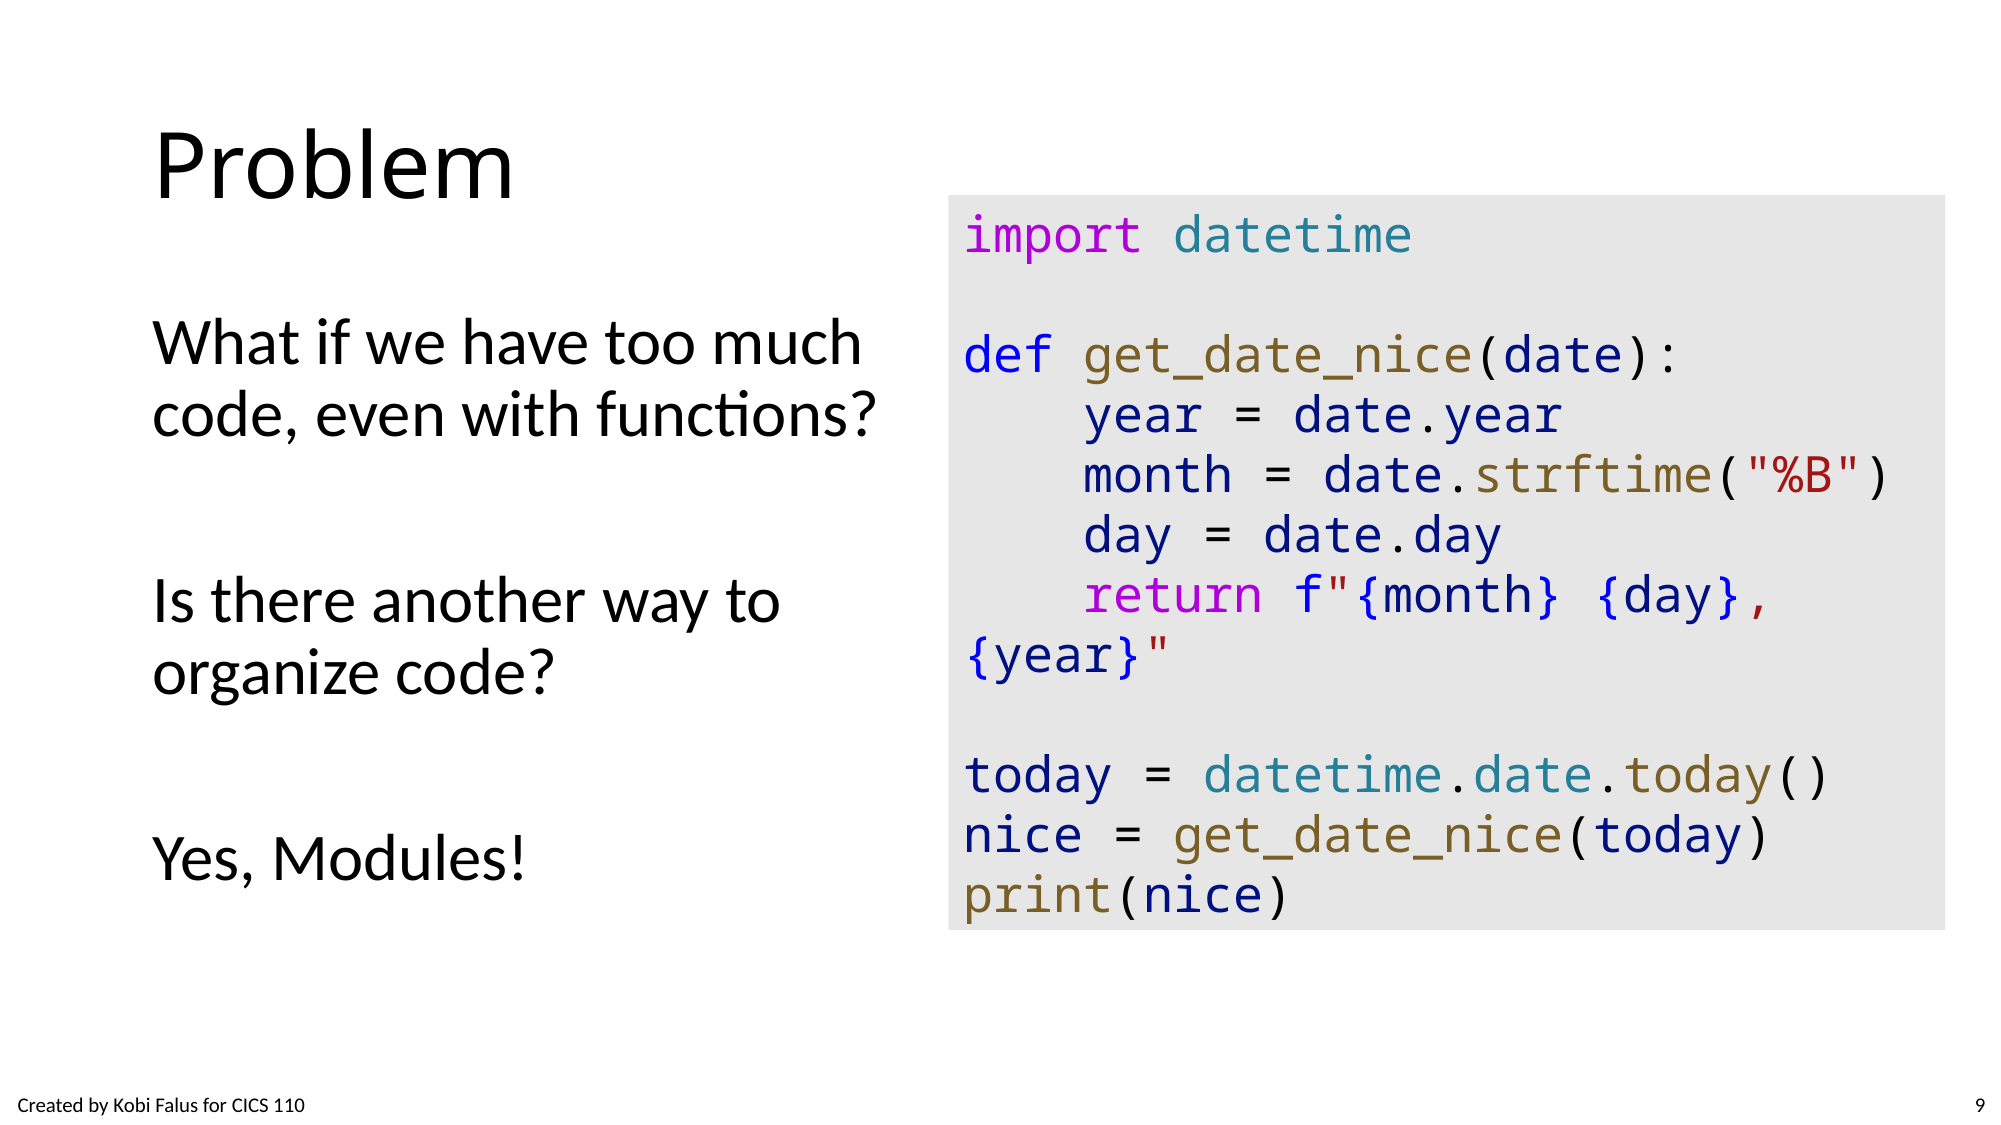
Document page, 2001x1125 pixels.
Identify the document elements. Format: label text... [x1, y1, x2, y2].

text_box import datetime def get_date_nice(date): year = date.year month = date.strftime("%B") day = date.day return f"{month} {day}, {year}" today = datetime.date.today() nice = get_date_nice(today) print(nice) [948, 195, 1946, 930]
list What if we have too much code, even with functions? Is there another way to organize code? Yes, Modules! [137, 299, 899, 1014]
title Problem [137, 59, 1863, 278]
